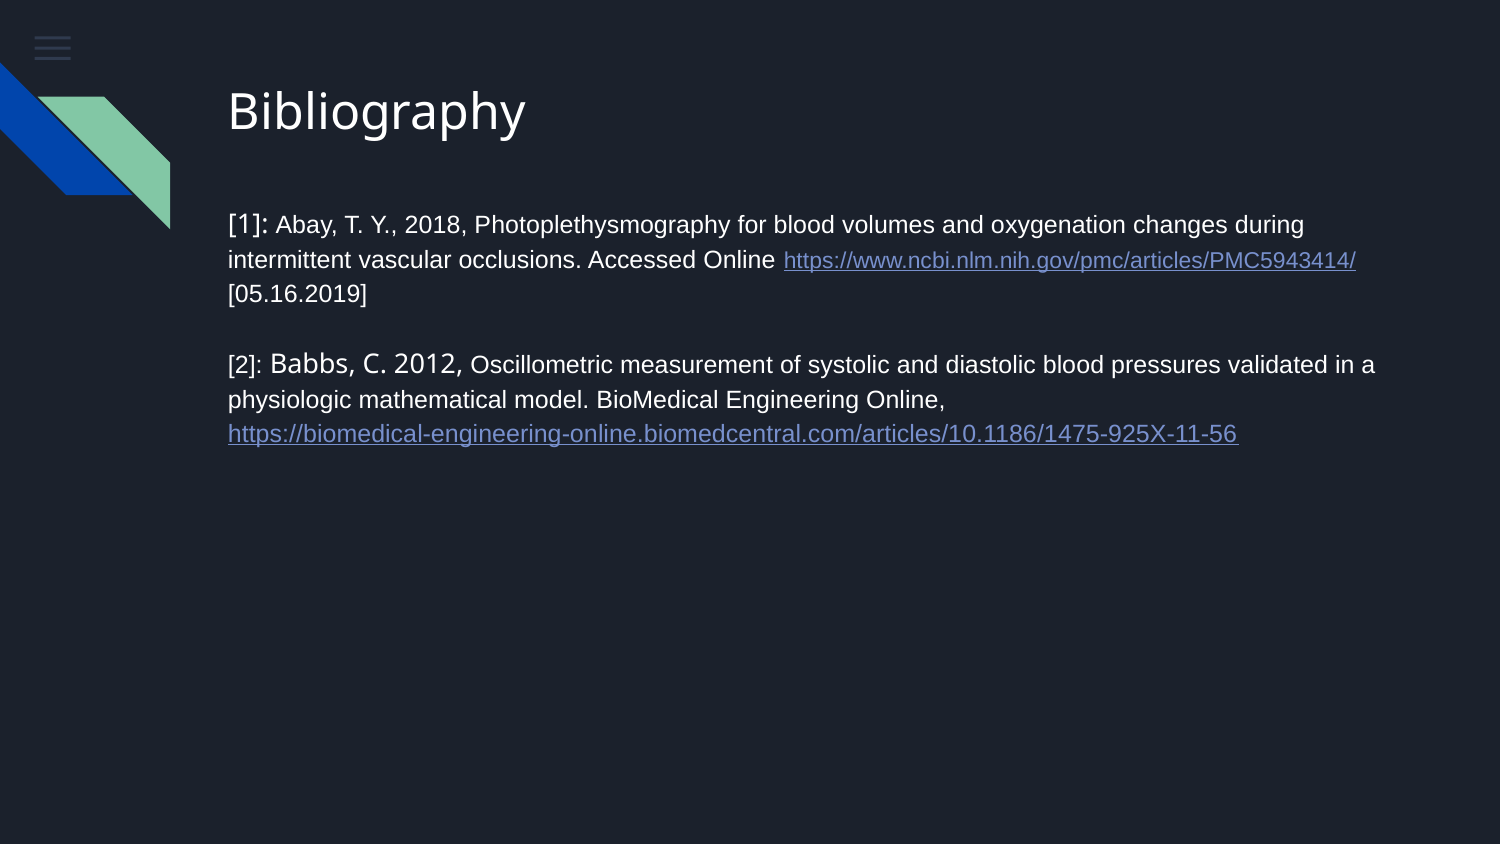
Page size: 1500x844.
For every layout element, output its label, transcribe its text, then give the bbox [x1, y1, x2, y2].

list [1]: Abay, T. Y., 2018, Photoplethysmography for blood volumes and oxygenation changes during intermittent vascular occlusions. Accessed Online https://www.ncbi.nlm.nih.gov/pmc/articles/PMC5943414/ [05.16.2019] [2]: Babbs, C. 2012, Oscillometric measurement of systolic and diastolic blood pressures validated in a physiologic mathematical model. BioMedical Engineering Online, https://biomedical-engineering-online.biomedcentral.com/articles/10.1186/1475-925X-11-56 [212, 186, 1403, 725]
title Bibliography [212, 64, 1382, 170]
